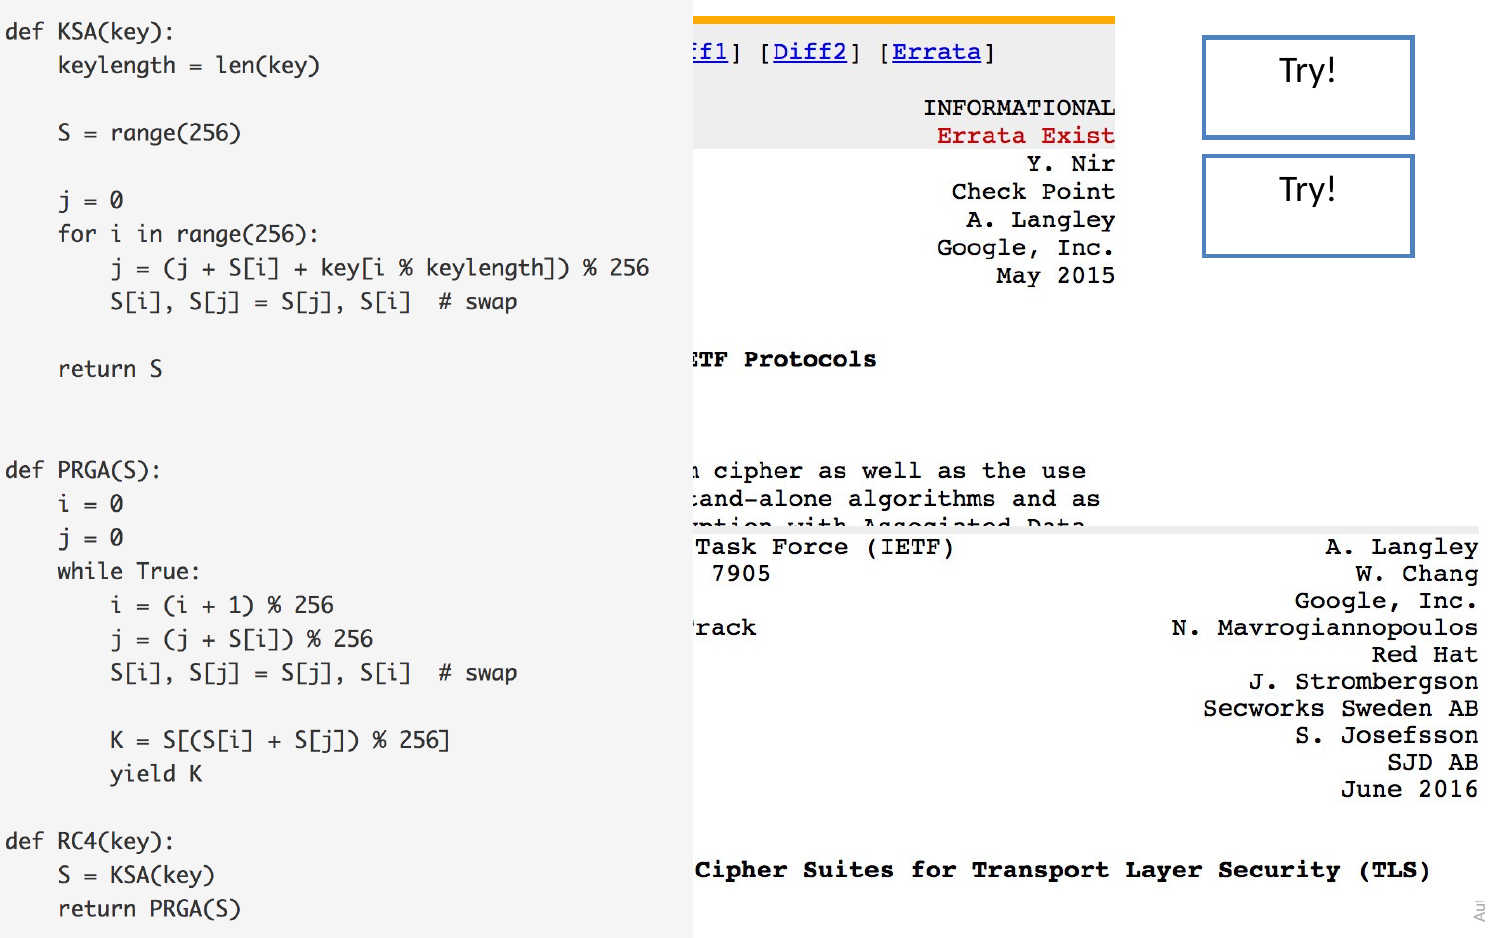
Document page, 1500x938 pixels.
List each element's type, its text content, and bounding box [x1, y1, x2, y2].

text_box Try! [1204, 156, 1413, 257]
picture [0, 0, 1500, 938]
text_box Try! [1204, 37, 1413, 138]
